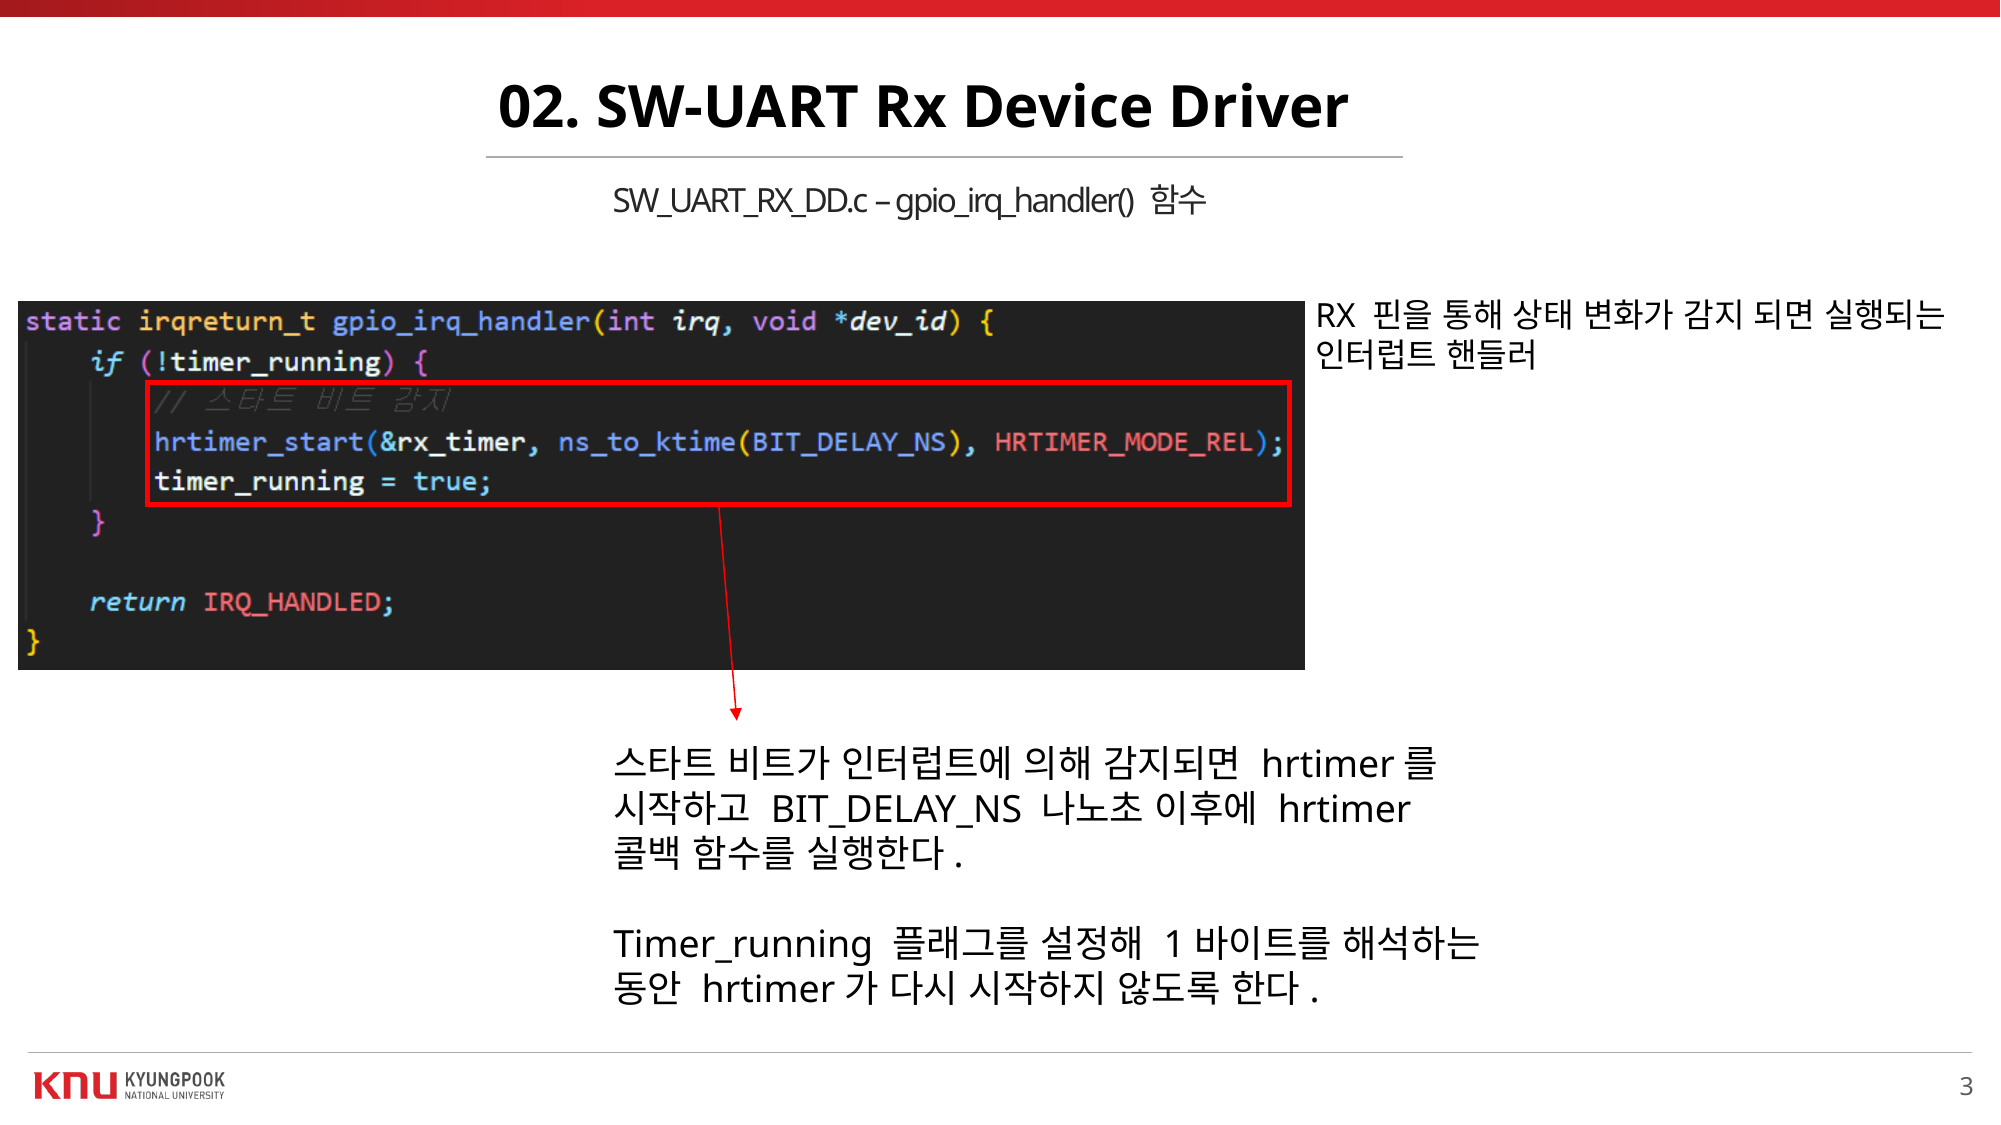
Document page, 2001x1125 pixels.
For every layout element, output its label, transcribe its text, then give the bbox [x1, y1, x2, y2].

text_box 02. SW-UART Rx Device Driver [458, 61, 1391, 147]
picture [33, 1072, 225, 1099]
picture [18, 301, 1305, 670]
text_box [718, 504, 737, 721]
text_box 3 [1748, 1063, 1989, 1108]
text_box SW_UART_RX_DD.c – gpio_irq_handler() 함수 [122, 172, 1698, 227]
text_box RX 핀을 통해 상태 변화가 감지 되면 실행되는 인터럽트 핸들러 [1300, 286, 2000, 381]
text_box 스타트 비트가 인터럽트에 의해 감지되면 hrtimer를 시작하고 BIT_DELAY_NS 나노초 이후에 hrtimer 콜백 함수를 실행한다. Timer_running 플래그를 설정해 1바이트를 해석하는 동안 hrtimer가 다시 시작하지 않도록 한다. [598, 732, 1507, 1018]
